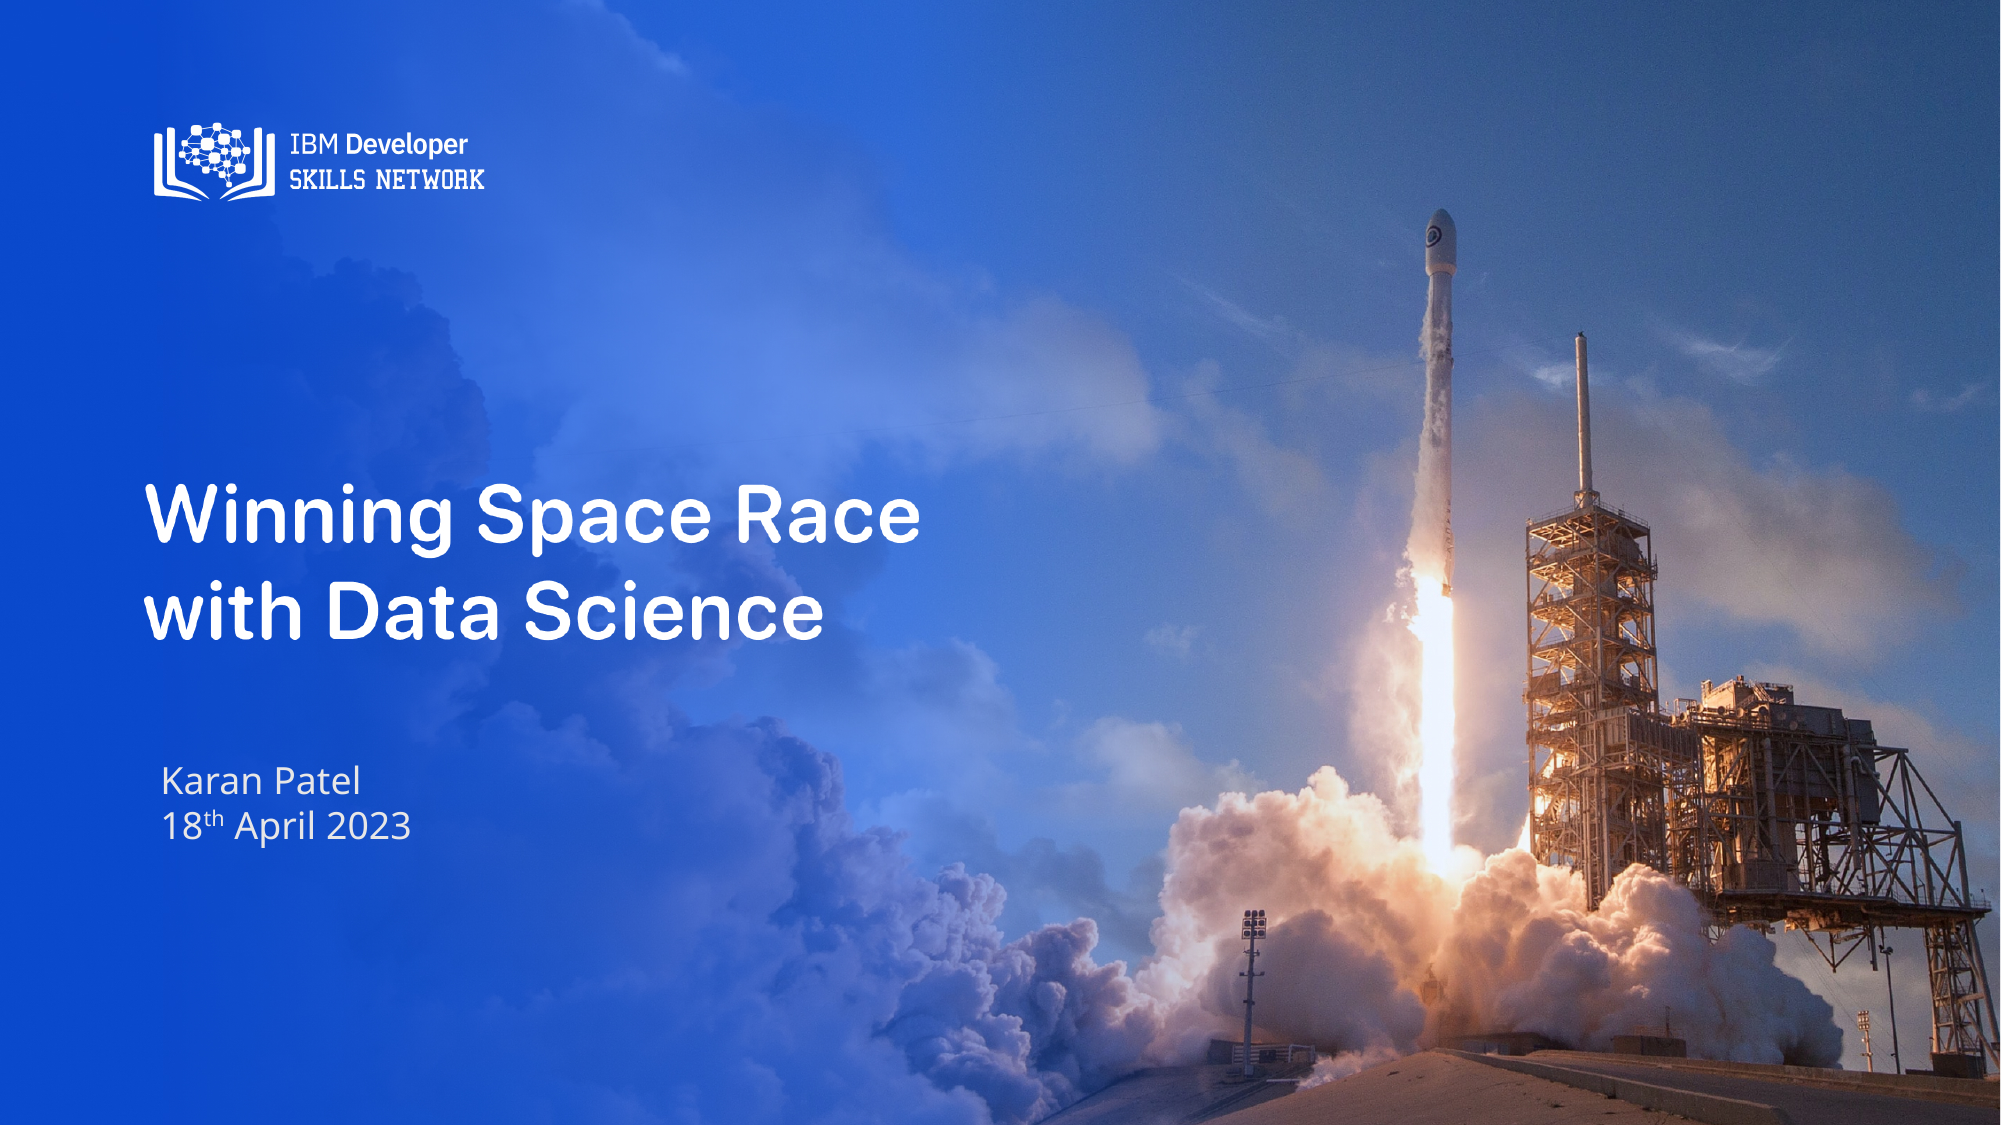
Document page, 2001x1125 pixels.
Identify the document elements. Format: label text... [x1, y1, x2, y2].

text_box Karan Patel 18th April 2023 [145, 749, 559, 855]
picture [0, 0, 2001, 1125]
